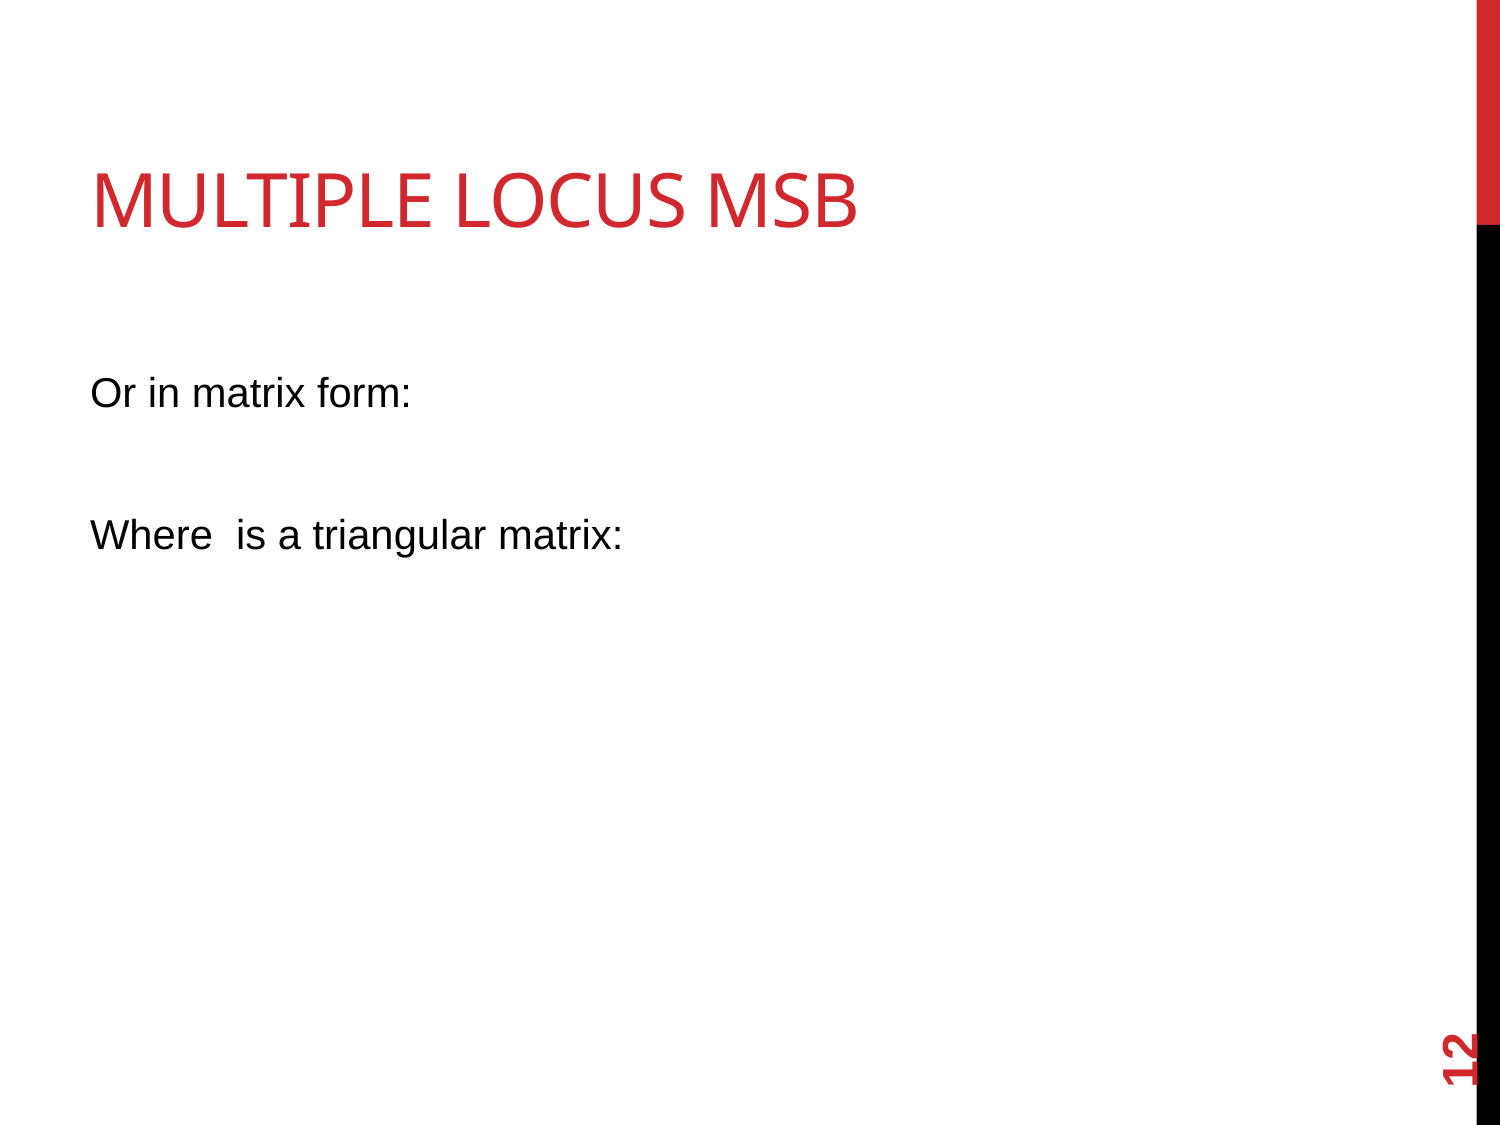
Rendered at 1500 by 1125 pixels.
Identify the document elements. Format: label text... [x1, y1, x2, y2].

slide_number 12 [1427, 887, 1488, 1104]
title Multiple locus MSB [75, 25, 1025, 250]
